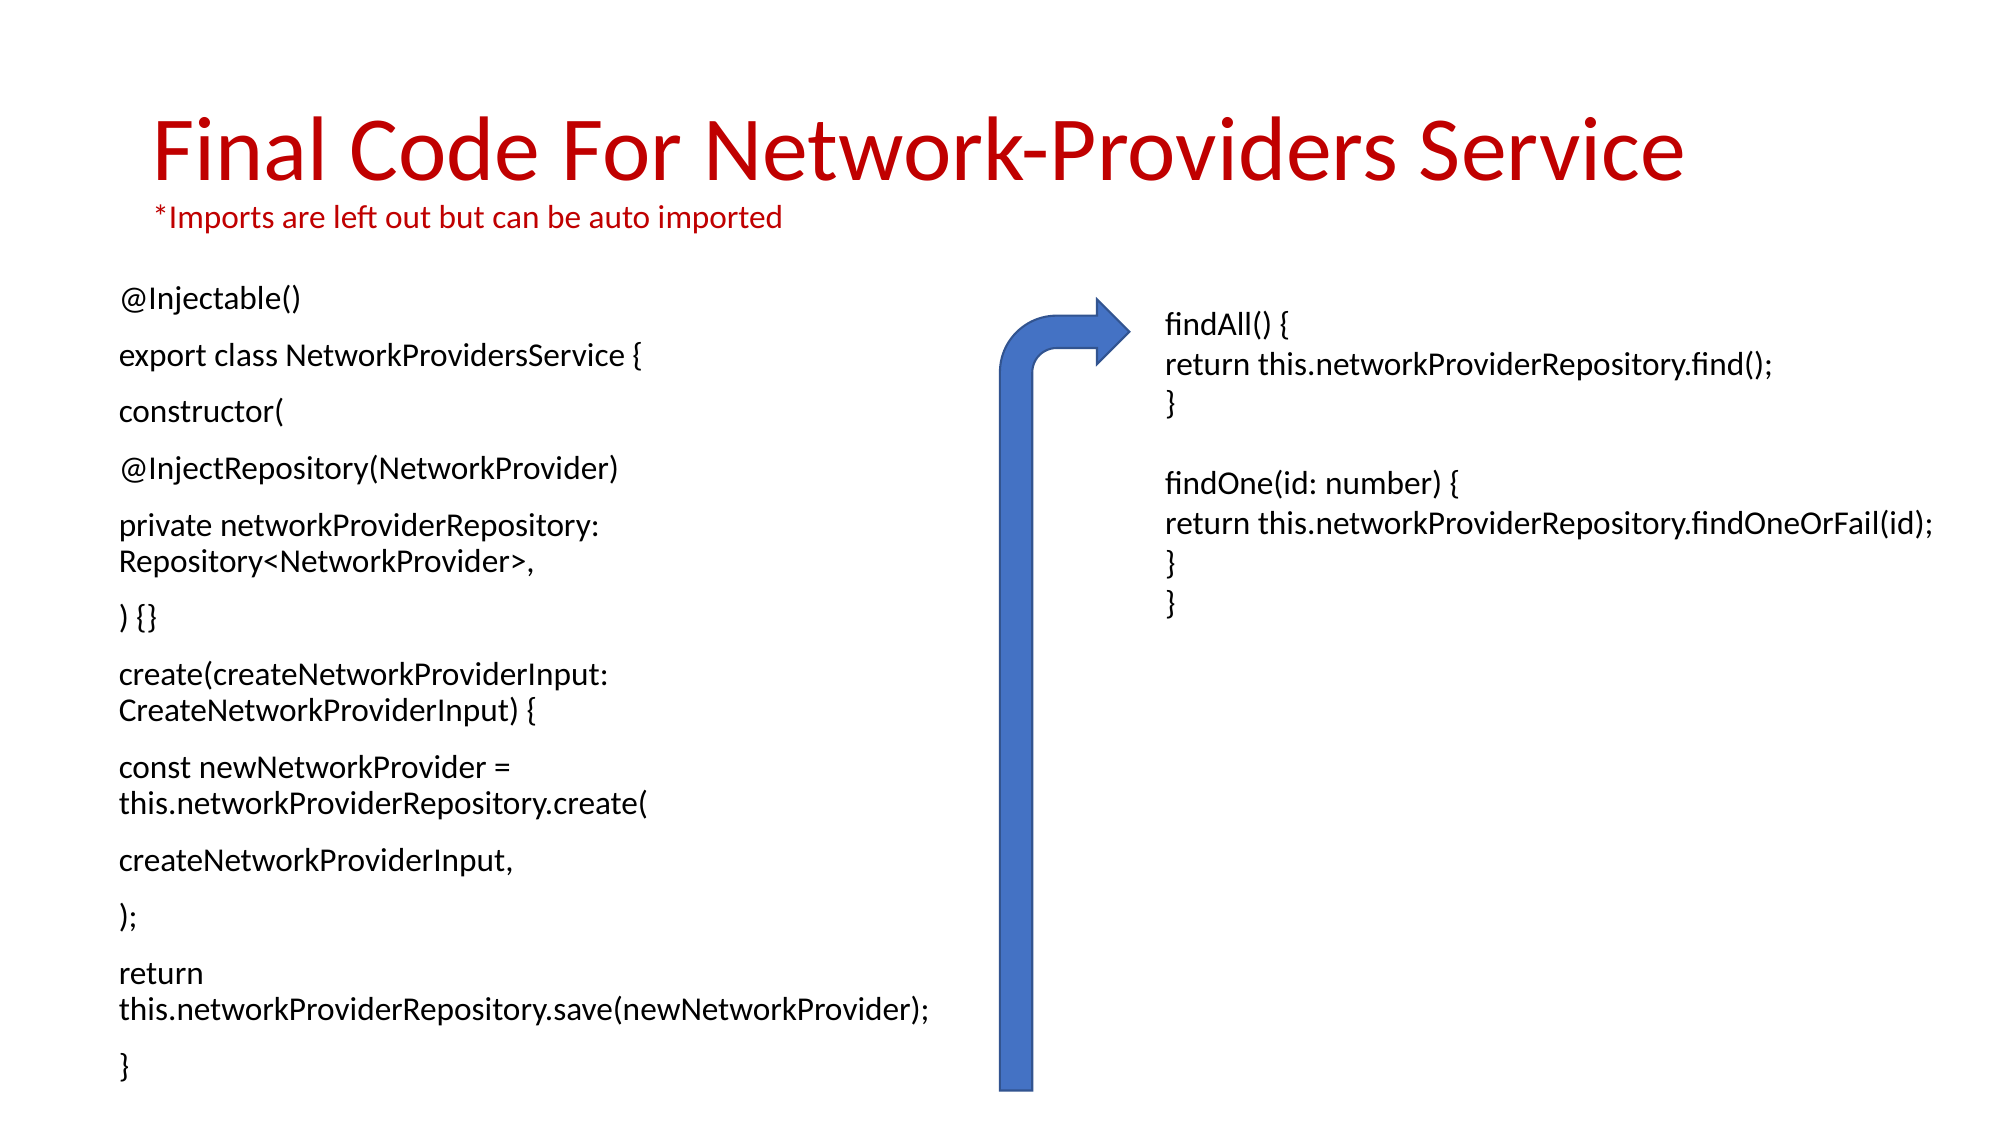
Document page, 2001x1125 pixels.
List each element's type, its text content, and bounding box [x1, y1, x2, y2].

list @Injectable() export class NetworkProvidersService { constructor( @InjectRepository(NetworkProvider) private networkProviderRepository: Repository<NetworkProvider>, ) {} create(createNetworkProviderInput: CreateNetworkProviderInput) { const newNetworkProvider = this.networkProviderRepository.create( createNetworkProviderInput, ); return this.networkProviderRepository.save(newNetworkProvider); } [103, 273, 1000, 1039]
title Final Code For Network-Providers Service *Imports are left out but can be auto imported [137, 59, 1863, 278]
text_box [998, 296, 1131, 1092]
text_box findAll() { return this.networkProviderRepository.find(); } findOne(id: number) { return this.networkProviderRepository.findOneOrFail(id); } } [1150, 294, 1950, 669]
